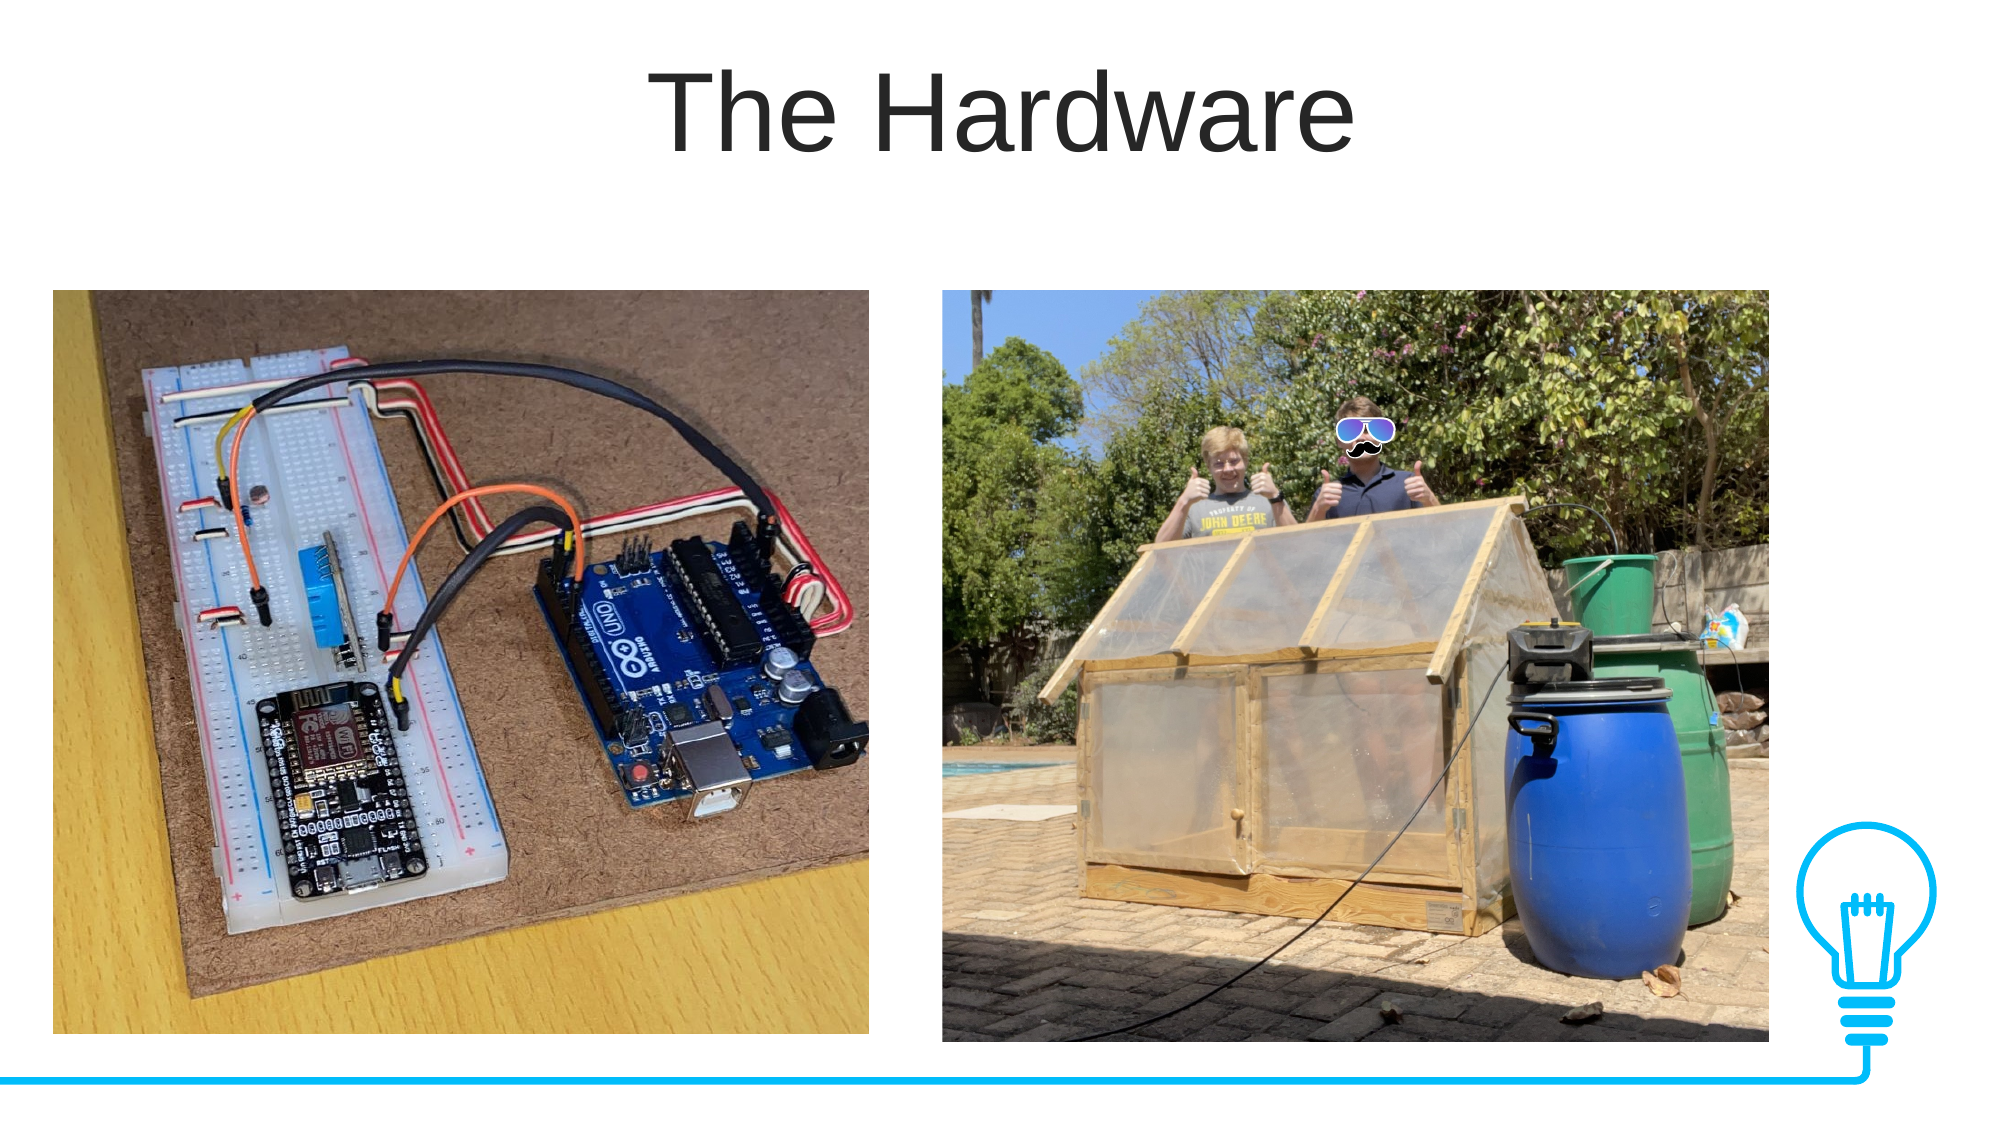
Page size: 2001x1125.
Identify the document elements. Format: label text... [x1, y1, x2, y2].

list The Hardware [53, 55, 1952, 175]
picture [53, 289, 869, 1034]
picture [942, 290, 1787, 1043]
